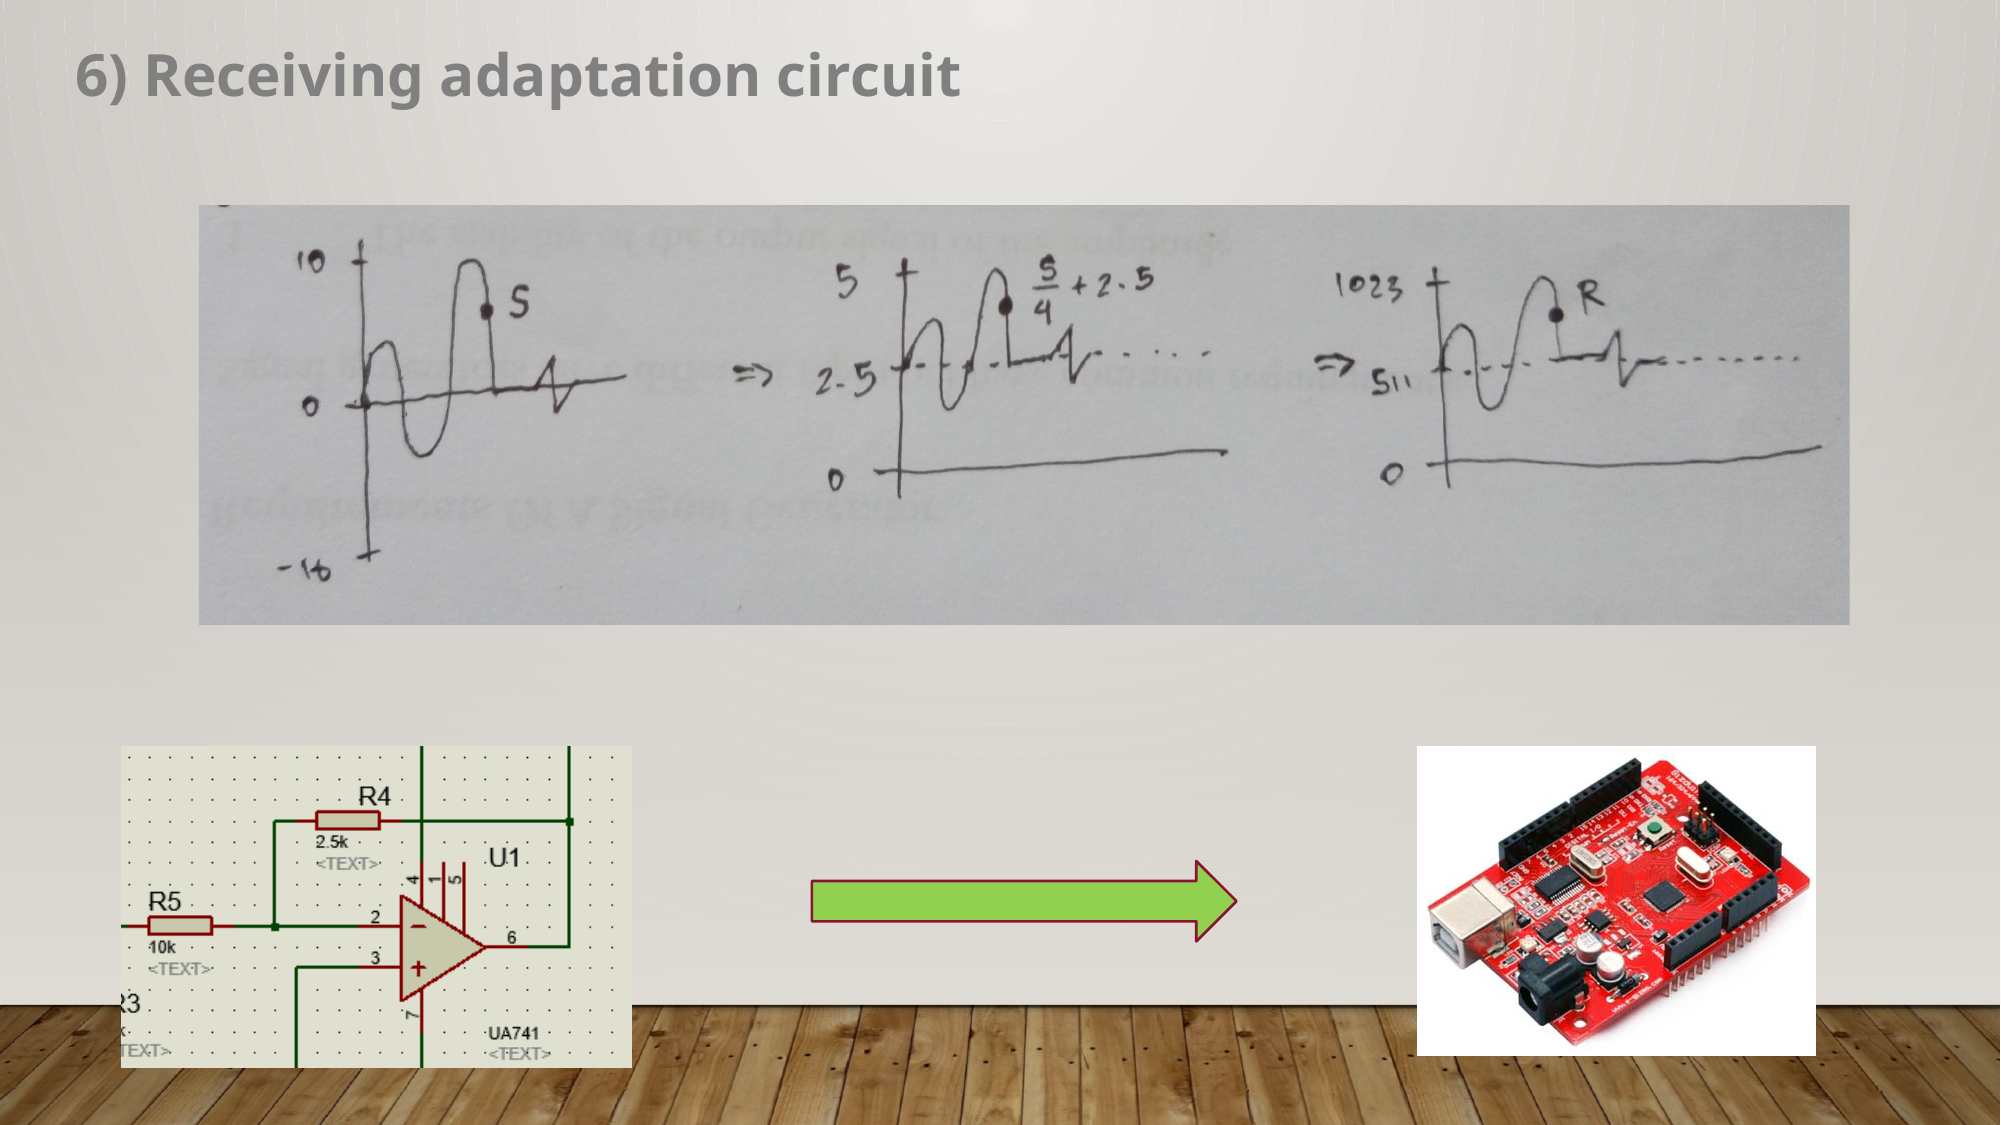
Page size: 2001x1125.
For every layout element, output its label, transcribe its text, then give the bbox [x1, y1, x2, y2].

text_box [810, 859, 1238, 943]
text_box 6) Receiving adaptation circuit [60, 30, 977, 116]
picture [198, 204, 1850, 625]
picture [0, 746, 2000, 1125]
